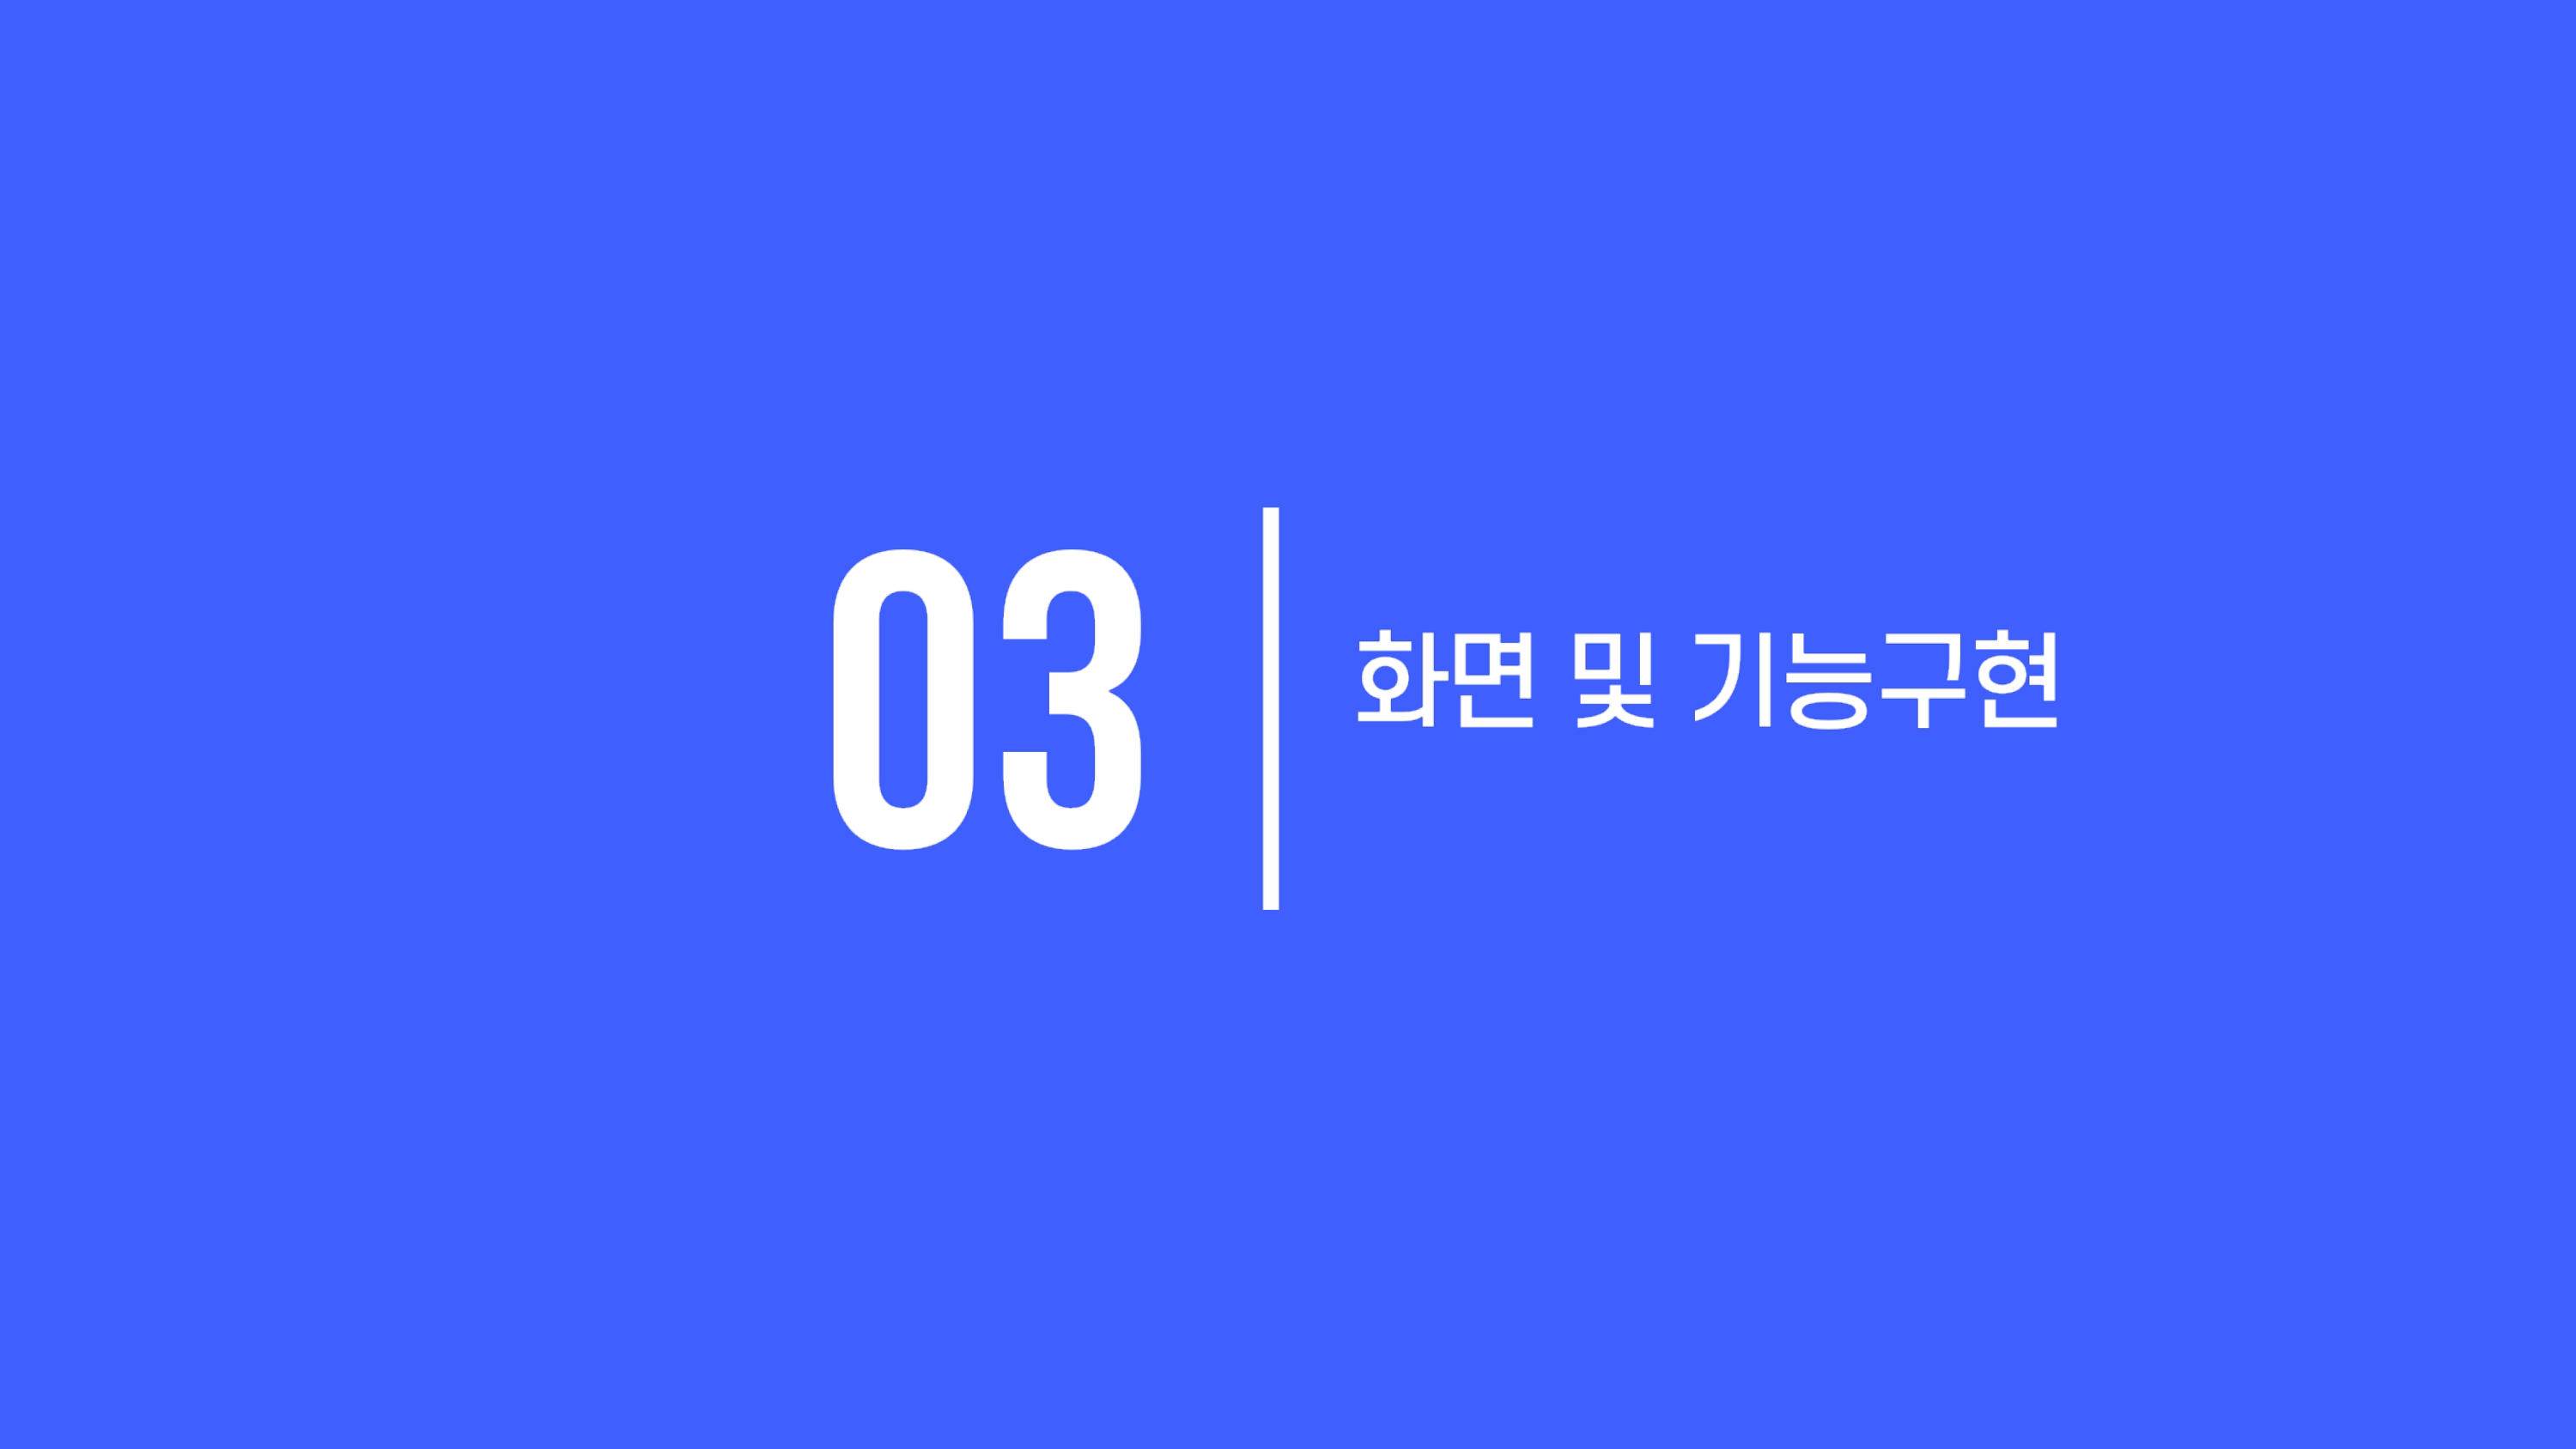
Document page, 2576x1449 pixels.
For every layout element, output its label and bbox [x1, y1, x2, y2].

text_box [1069, 676, 1473, 741]
picture [543, 189, 2190, 1348]
